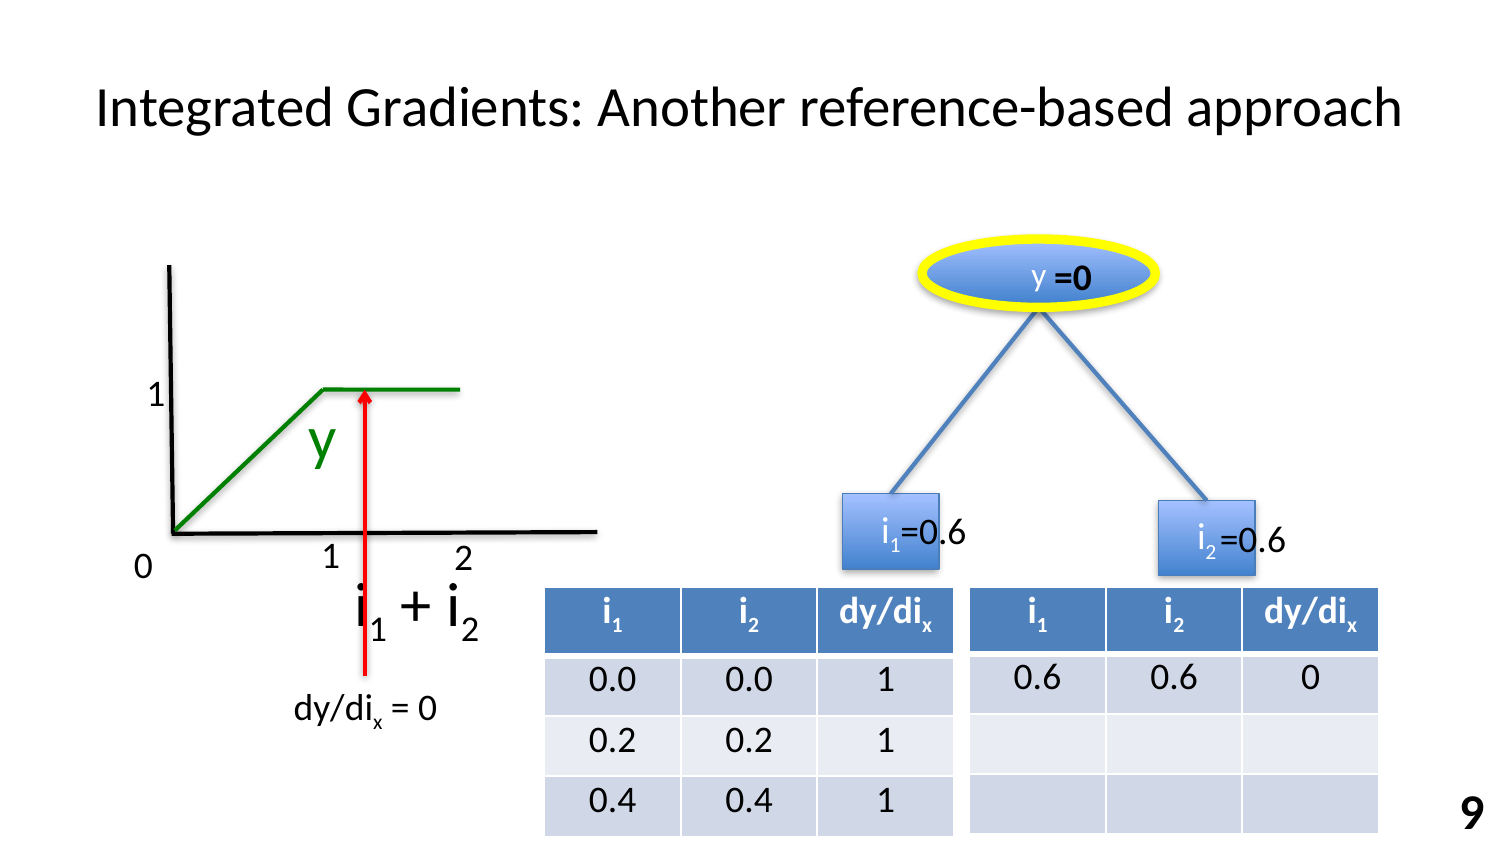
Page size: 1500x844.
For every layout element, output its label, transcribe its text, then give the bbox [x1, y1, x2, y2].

table_cell 0.4 [545, 777, 680, 836]
table_cell 1 [818, 717, 953, 775]
table_header i2 [682, 588, 816, 653]
title Integrated Gradients: Another reference-based approach [75, 33, 1425, 175]
text_box dy/dix = 0 [249, 675, 482, 742]
table_cell 1 [818, 659, 953, 715]
table_cell [970, 775, 1105, 833]
table_cell [970, 715, 1105, 773]
table_cell [1107, 715, 1241, 773]
table_cell [1243, 715, 1378, 773]
table_header i1 [970, 588, 1105, 651]
table_cell [1107, 775, 1241, 833]
table_cell 0.2 [545, 717, 680, 775]
table_header i2 [1107, 588, 1241, 651]
table_header i1 [599, 588, 680, 653]
table_cell 0.0 [682, 659, 816, 715]
table_cell 1 [818, 777, 953, 836]
text_box =0.6 [1261, 507, 1323, 567]
table_cell 0.4 [682, 777, 816, 836]
text_box 9 [1444, 772, 1500, 844]
table_header dy/dix [1243, 588, 1378, 651]
table_cell 0.6 [970, 657, 1105, 713]
table_cell 0 [1243, 657, 1378, 713]
table_cell 0.6 [1107, 657, 1241, 713]
table_header dy/dix [818, 588, 953, 653]
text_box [842, 238, 1256, 576]
table_cell 0.2 [682, 717, 816, 775]
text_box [118, 264, 598, 648]
table_cell [1243, 775, 1378, 833]
table_cell 0.0 [545, 659, 680, 715]
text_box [174, 389, 324, 531]
